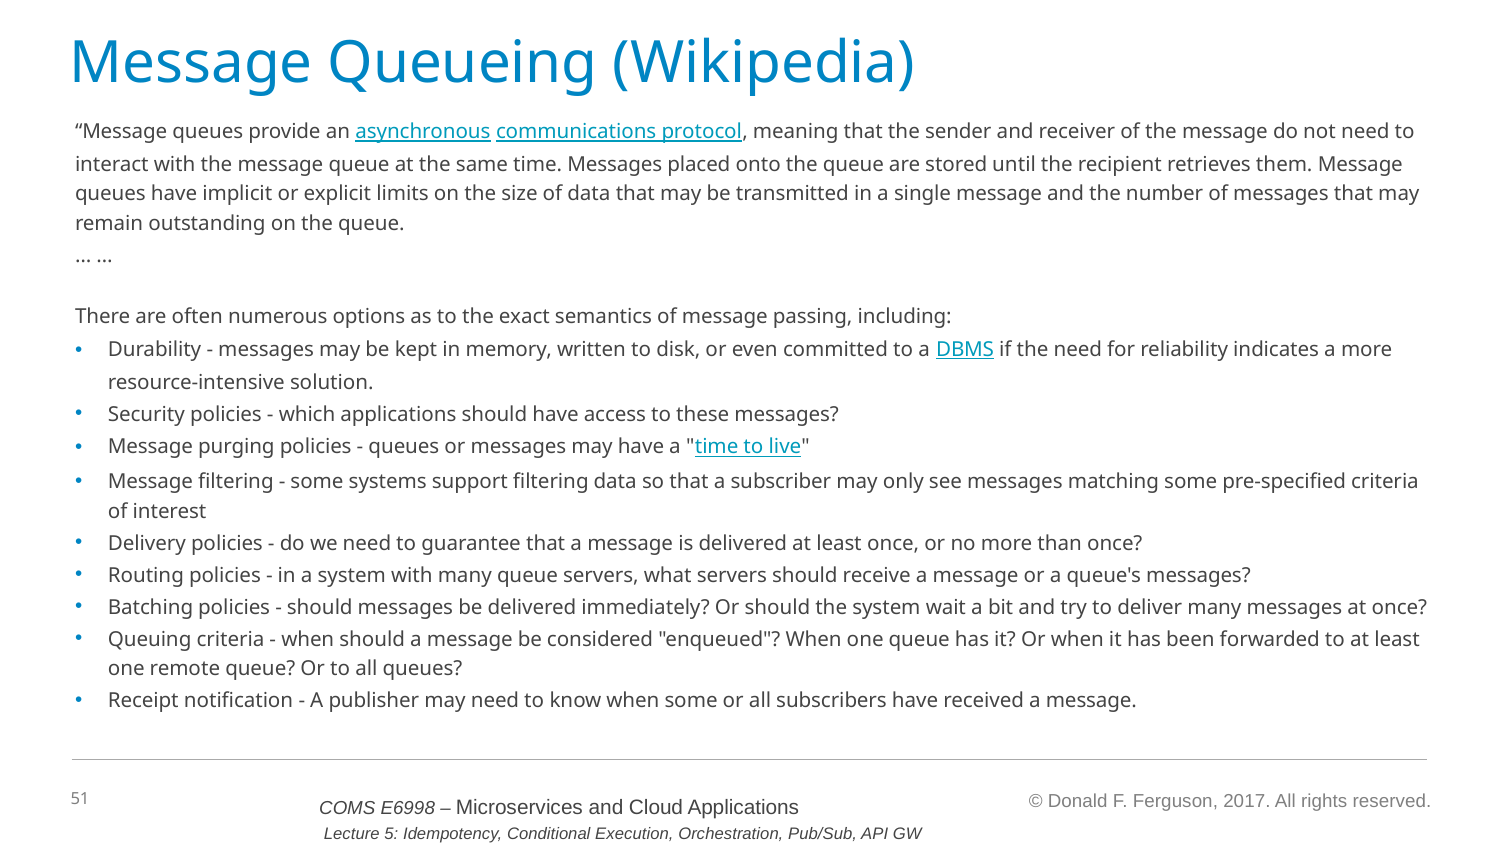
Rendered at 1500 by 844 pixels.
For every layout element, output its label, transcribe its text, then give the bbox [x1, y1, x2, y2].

list “Message queues provide an asynchronous communications protocol, meaning that the sender and receiver of the message do not need to interact with the message queue at the same time. Messages placed onto the queue are stored until the recipient retrieves them. Message queues have implicit or explicit limits on the size of data that may be transmitted in a single message and the number of messages that may remain outstanding on the queue. … … There are often numerous options as to the exact semantics of message passing, including: Durability - messages may be kept in memory, written to disk, or even committed to a DBMS if the need for reliability indicates a more resource-intensive solution. Security policies - which applications should have access to these messages? Message purging policies - queues or messages may have a "time to live" Message filtering - some systems support filtering data so that a subscriber may only see messages matching some pre-specified criteria of interest Delivery policies - do we need to guarantee that a message is delivered at least once, or no more than once? Routing policies - in a system with many queue servers, what servers should receive a message or a queue's messages? Batching policies - should messages be delivered immediately? Or should the system wait a bit and try to deliver many messages at once? Queuing criteria - when should a message be considered "enqueued"? When one queue has it? Or when it has been forwarded to at least one remote queue? Or to all queues? Receipt notification - A publisher may need to know when some or all subscribers have received a message. [74, 111, 1432, 741]
title Message Queueing (Wikipedia) [69, 31, 1429, 96]
